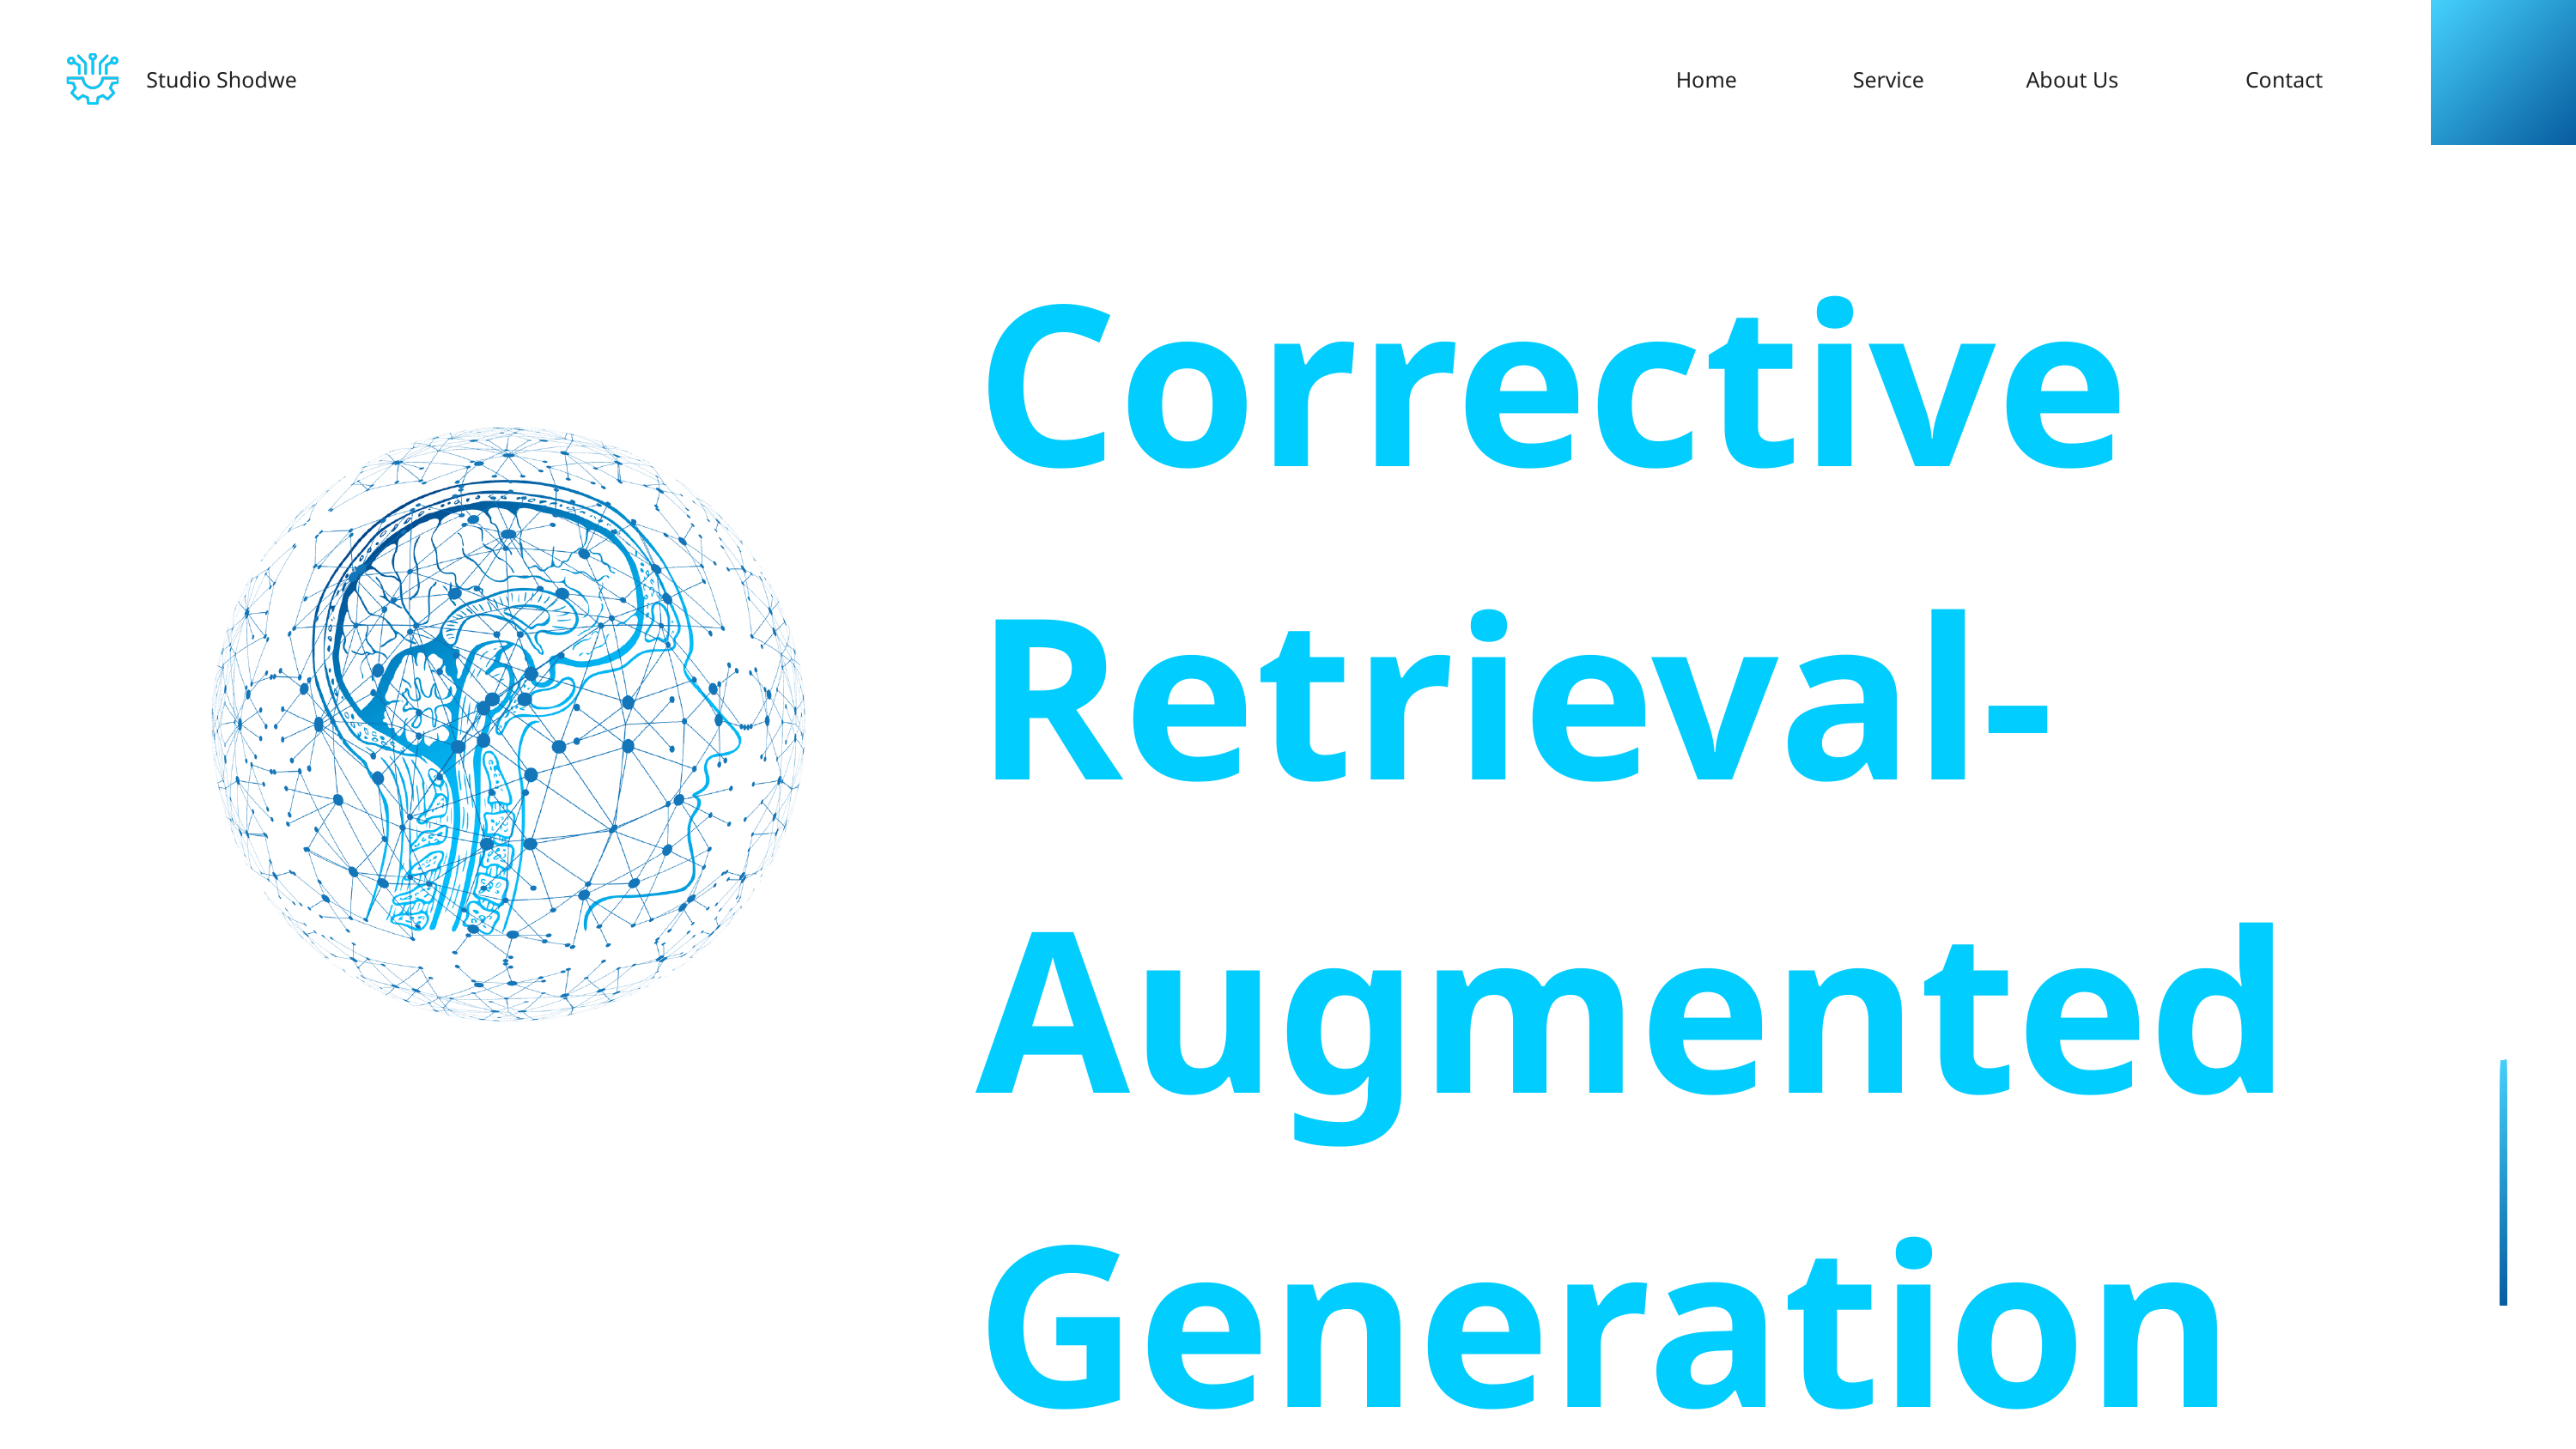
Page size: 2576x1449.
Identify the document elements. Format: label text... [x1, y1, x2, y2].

text_box [66, 53, 119, 105]
text_box Home [1675, 62, 1790, 93]
text_box Corrective Retrieval-Augmented Generation (CRAG) [975, 197, 2576, 1449]
text_box About Us [2026, 62, 2176, 93]
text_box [2430, 0, 2576, 145]
text_box [211, 427, 805, 1022]
text_box Studio Shodwe [146, 62, 325, 93]
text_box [2500, 1059, 2507, 1306]
text_box Contact [2245, 62, 2384, 93]
text_box Service [1852, 62, 1957, 93]
